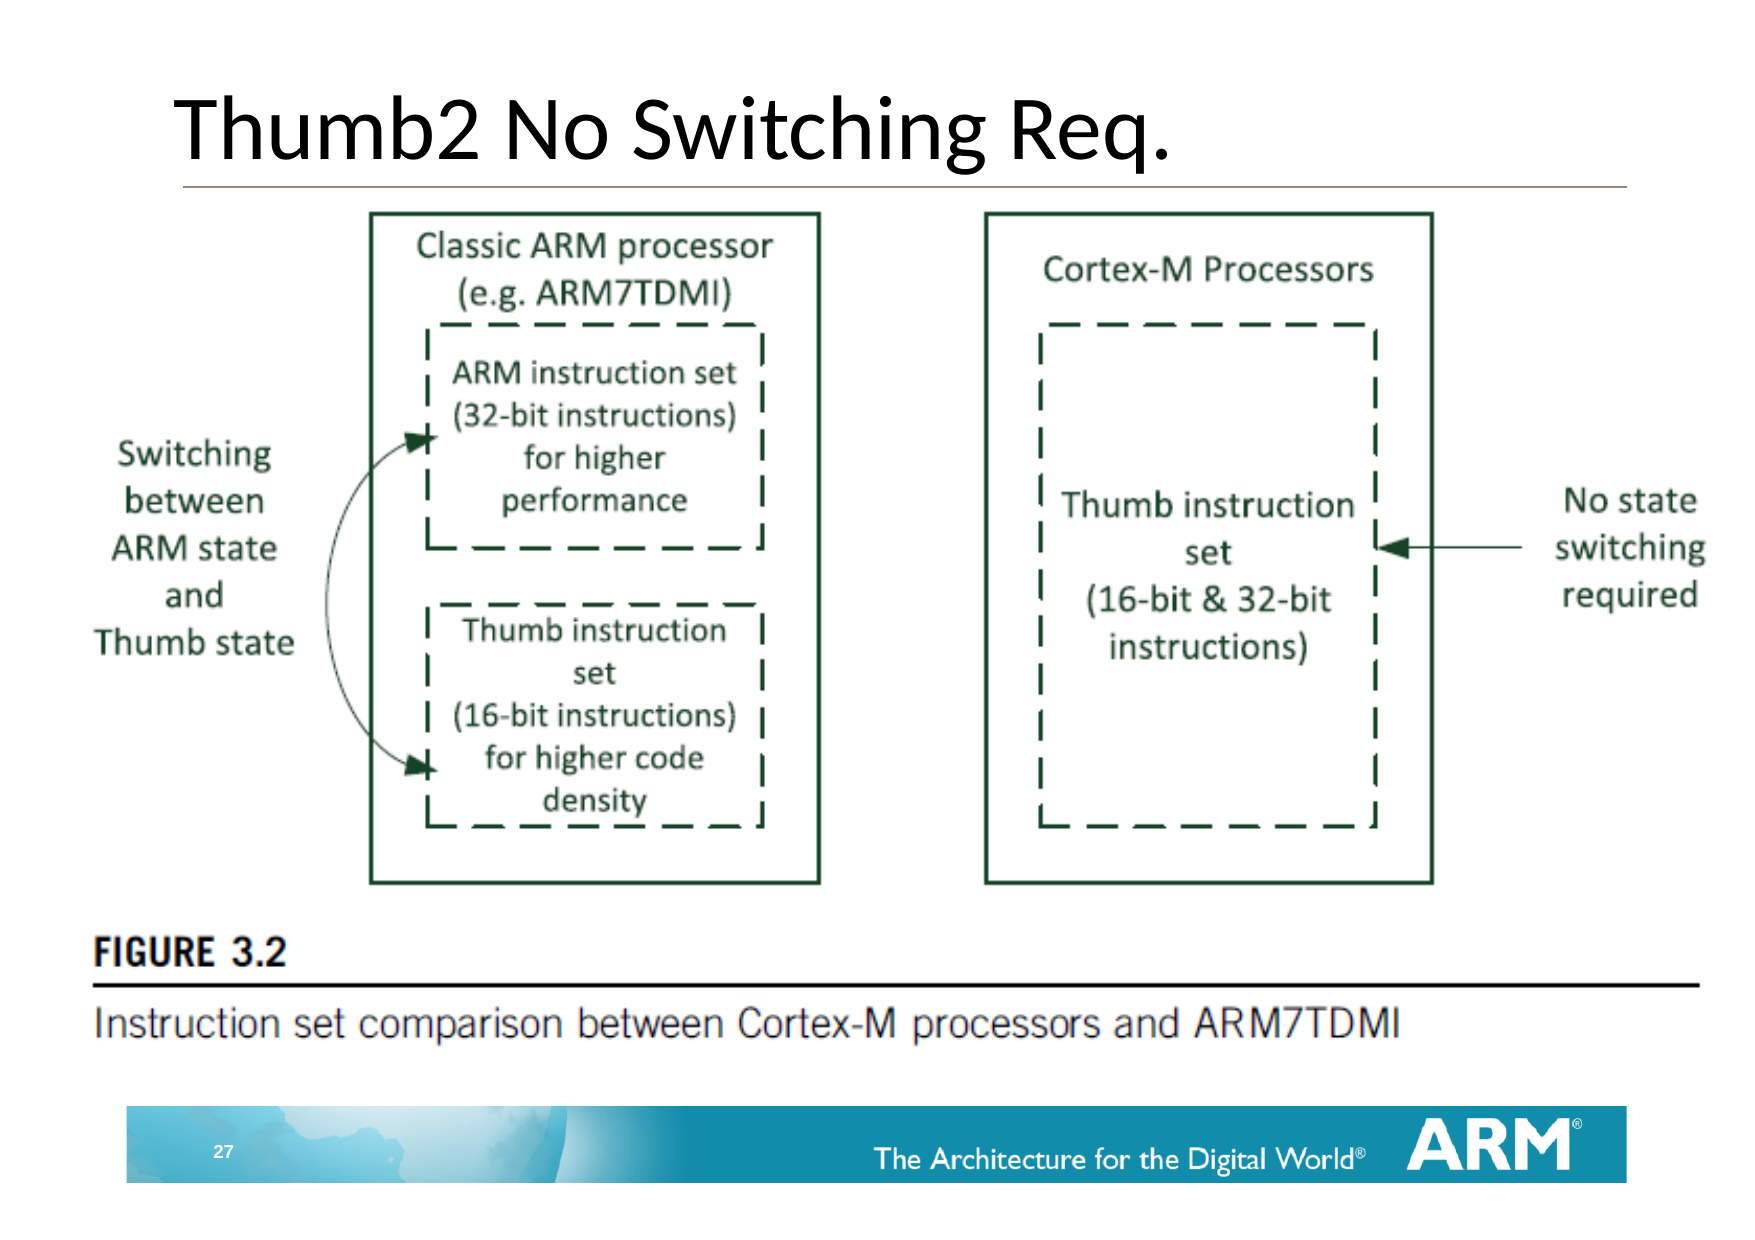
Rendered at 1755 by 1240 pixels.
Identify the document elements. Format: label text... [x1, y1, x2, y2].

slide_number 27 [198, 1139, 287, 1187]
picture [39, 206, 1715, 1057]
title Thumb2 No Switching Req. [173, 80, 1581, 172]
picture [126, 1106, 1627, 1183]
